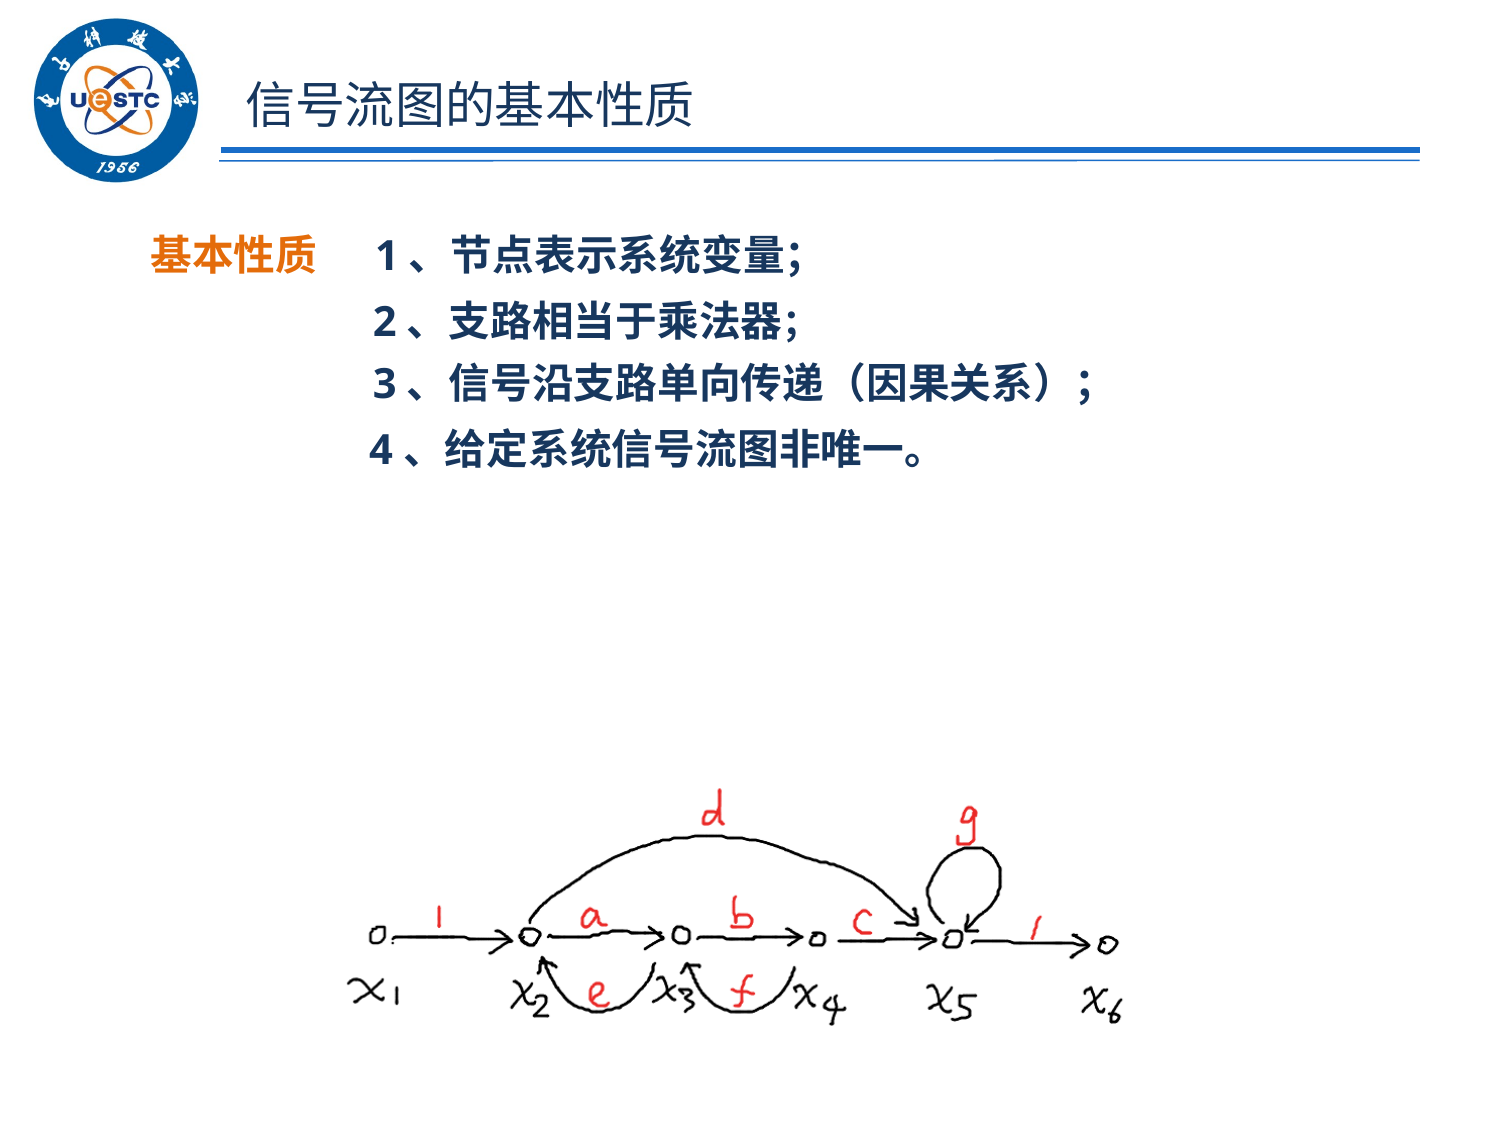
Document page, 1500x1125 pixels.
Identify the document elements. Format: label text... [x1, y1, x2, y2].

text_box 2、支路相当于乘法器； [348, 287, 1099, 349]
picture [312, 745, 1214, 1125]
text_box 3、信号沿支路单向传递（因果关系）； [348, 349, 1099, 415]
text_box 信号流图的基本性质 [230, 66, 1078, 142]
text_box 基本性质 1、节点表示系统变量； [135, 221, 1435, 287]
text_box 4、给定系统信号流图非唯一。 [343, 415, 961, 480]
picture [17, 15, 219, 191]
